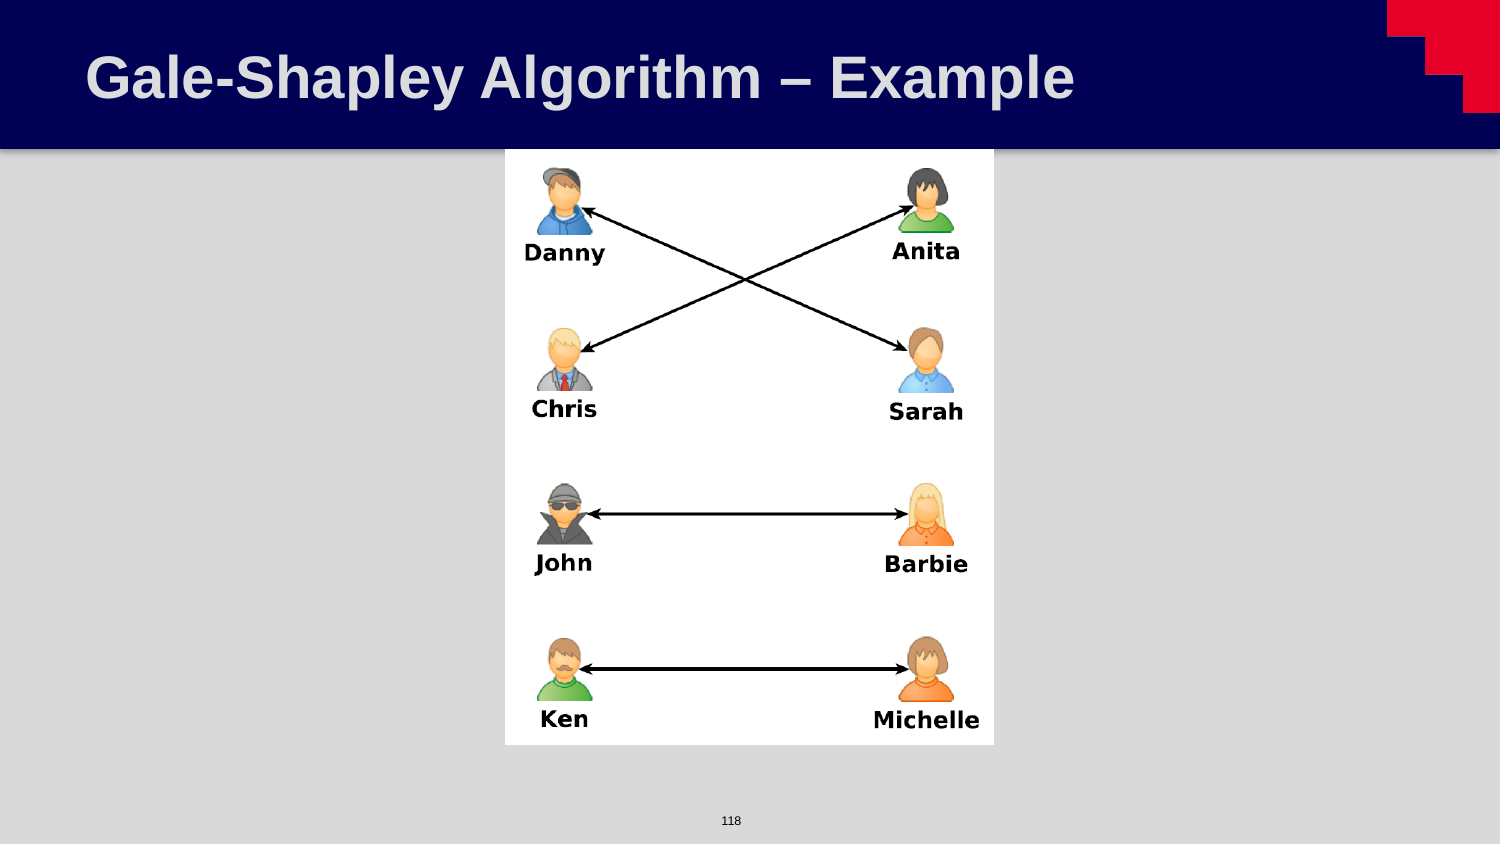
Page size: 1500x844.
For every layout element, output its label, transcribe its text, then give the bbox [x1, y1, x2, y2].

picture [505, 149, 995, 745]
picture [1387, 0, 1500, 113]
title Gale-Shapley Algorithm – Example [0, 0, 1356, 150]
